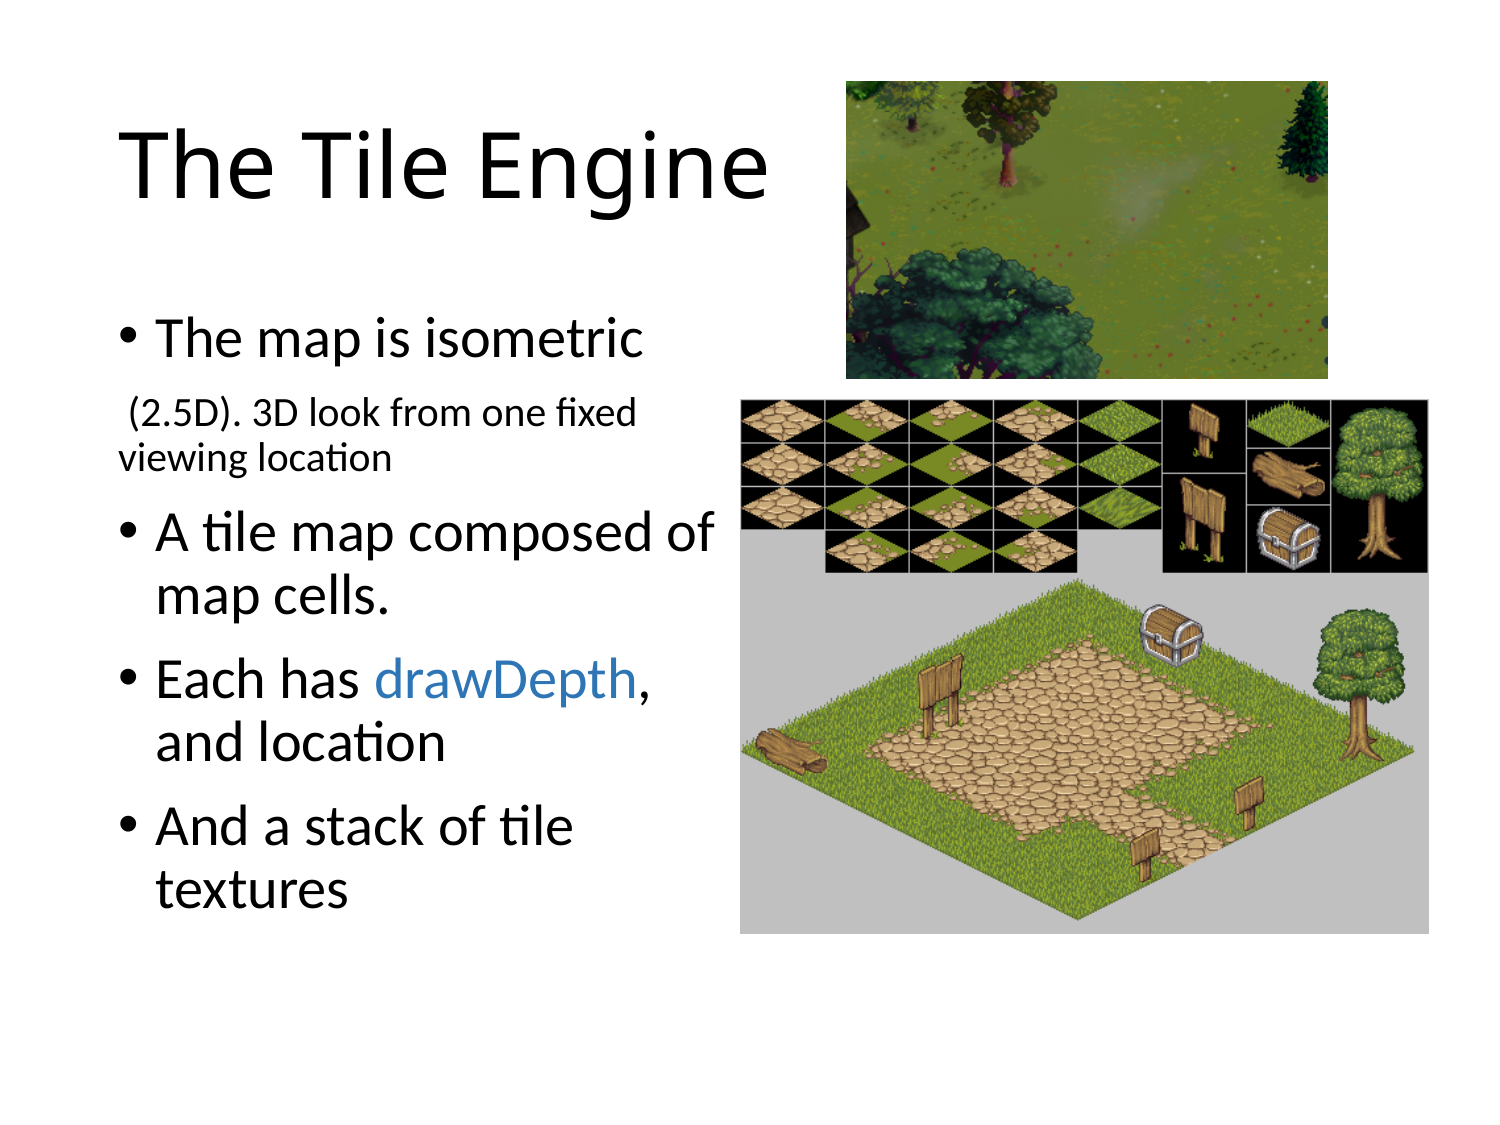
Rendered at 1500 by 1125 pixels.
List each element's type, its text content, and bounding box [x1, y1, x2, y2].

title The Tile Engine [103, 59, 1397, 278]
picture [740, 399, 1429, 934]
list The map is isometric (2.5D). 3D look from one fixed viewing location A tile map composed of map cells. Each has drawDepth, and location And a stack of tile textures [103, 299, 741, 1014]
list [846, 81, 1328, 379]
